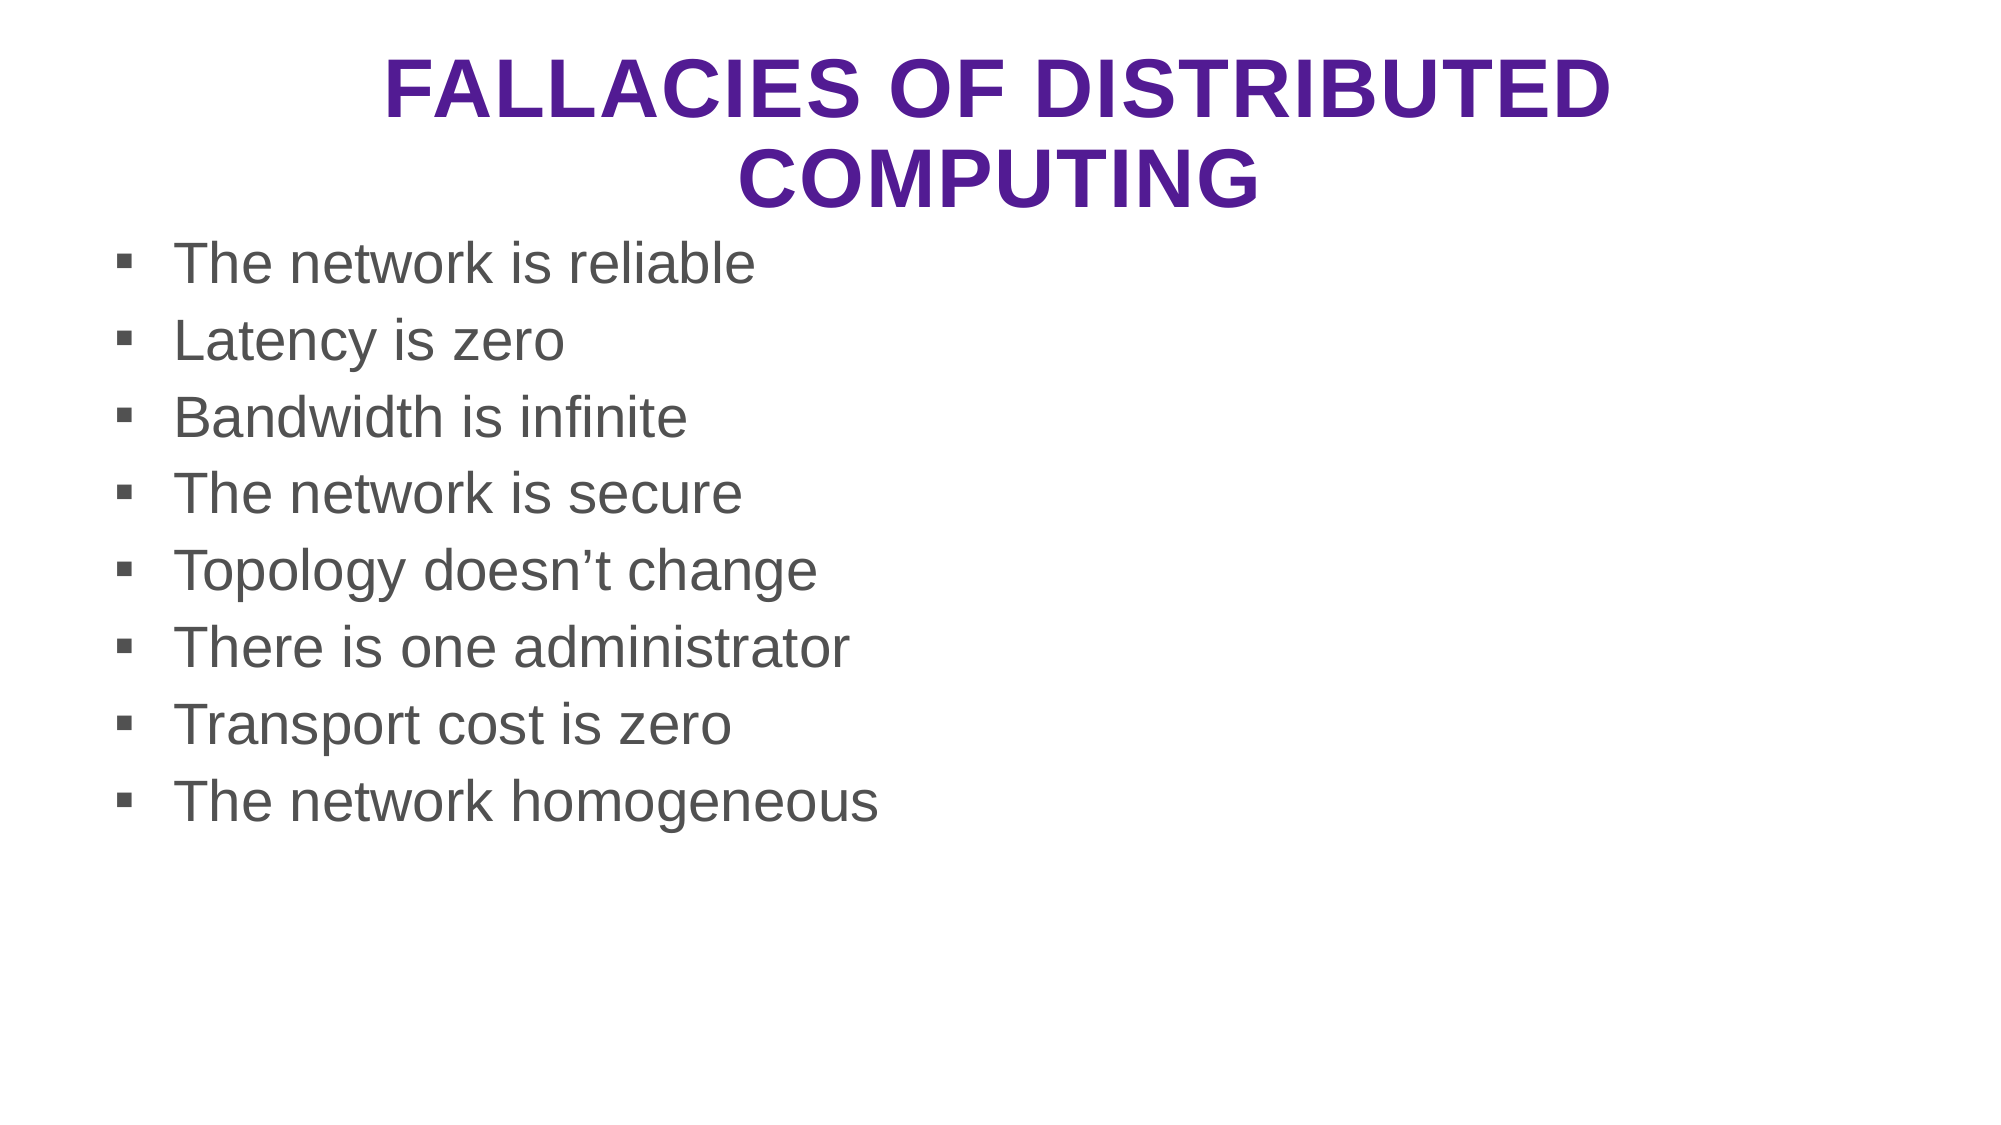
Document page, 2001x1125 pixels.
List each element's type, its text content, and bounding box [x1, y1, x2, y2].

list The network is reliable Latency is zero Bandwidth is infinite The network is secure Topology doesn’t change There is one administrator Transport cost is zero The network homogeneous [99, 210, 1900, 984]
title FALLACIES OF DISTRIBUTED COMPUTING [99, 59, 1900, 210]
